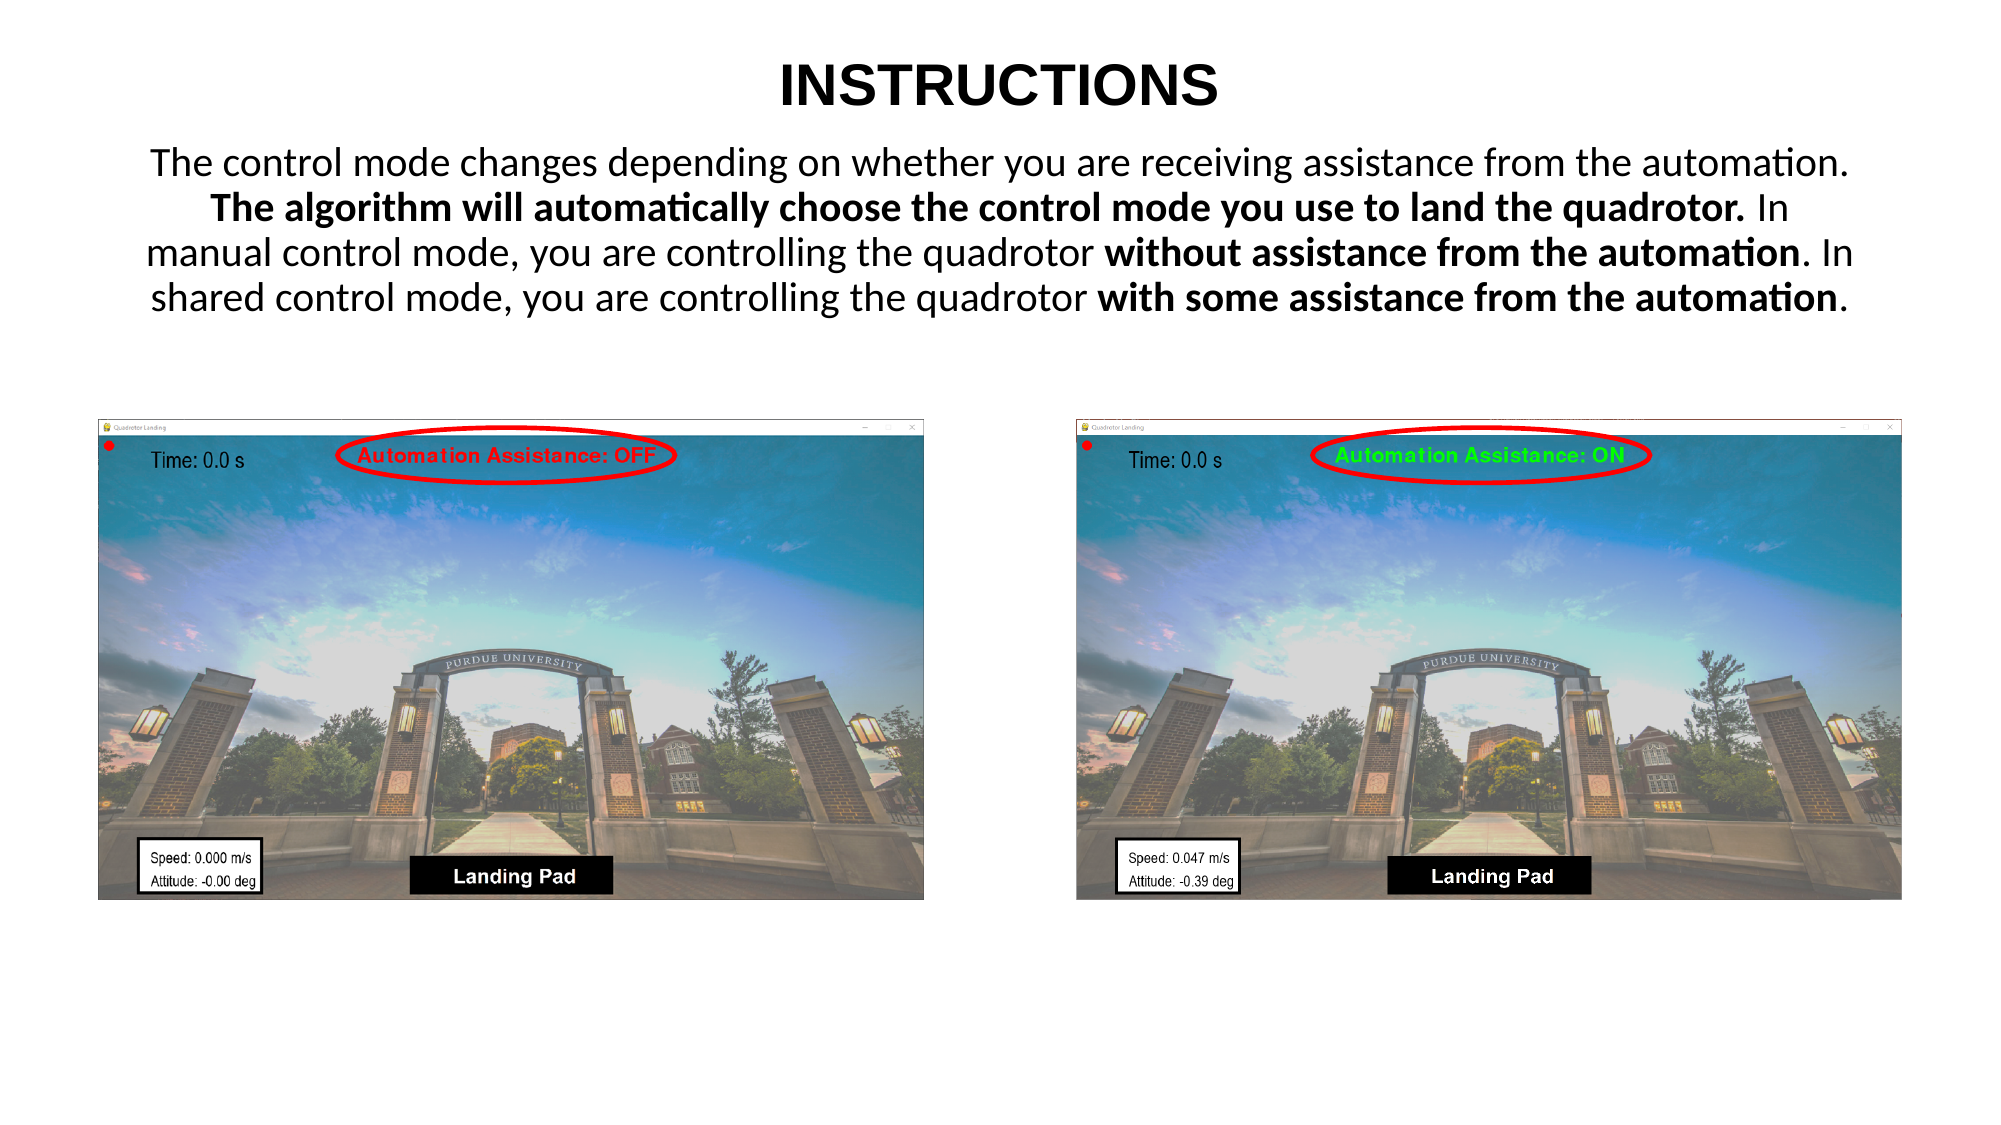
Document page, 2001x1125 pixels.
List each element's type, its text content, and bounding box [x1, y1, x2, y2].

subtitle The control mode changes depending on whether you are receiving assistance from the automation. The algorithm will automatically choose the control mode you use to land the quadrotor. In manual control mode, you are controlling the quadrotor without assistance from the automation. In shared control mode, you are controlling the quadrotor with some assistance from the automation. [128, 126, 1872, 335]
title INSTRUCTIONS [249, 47, 1750, 126]
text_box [98, 419, 1902, 900]
